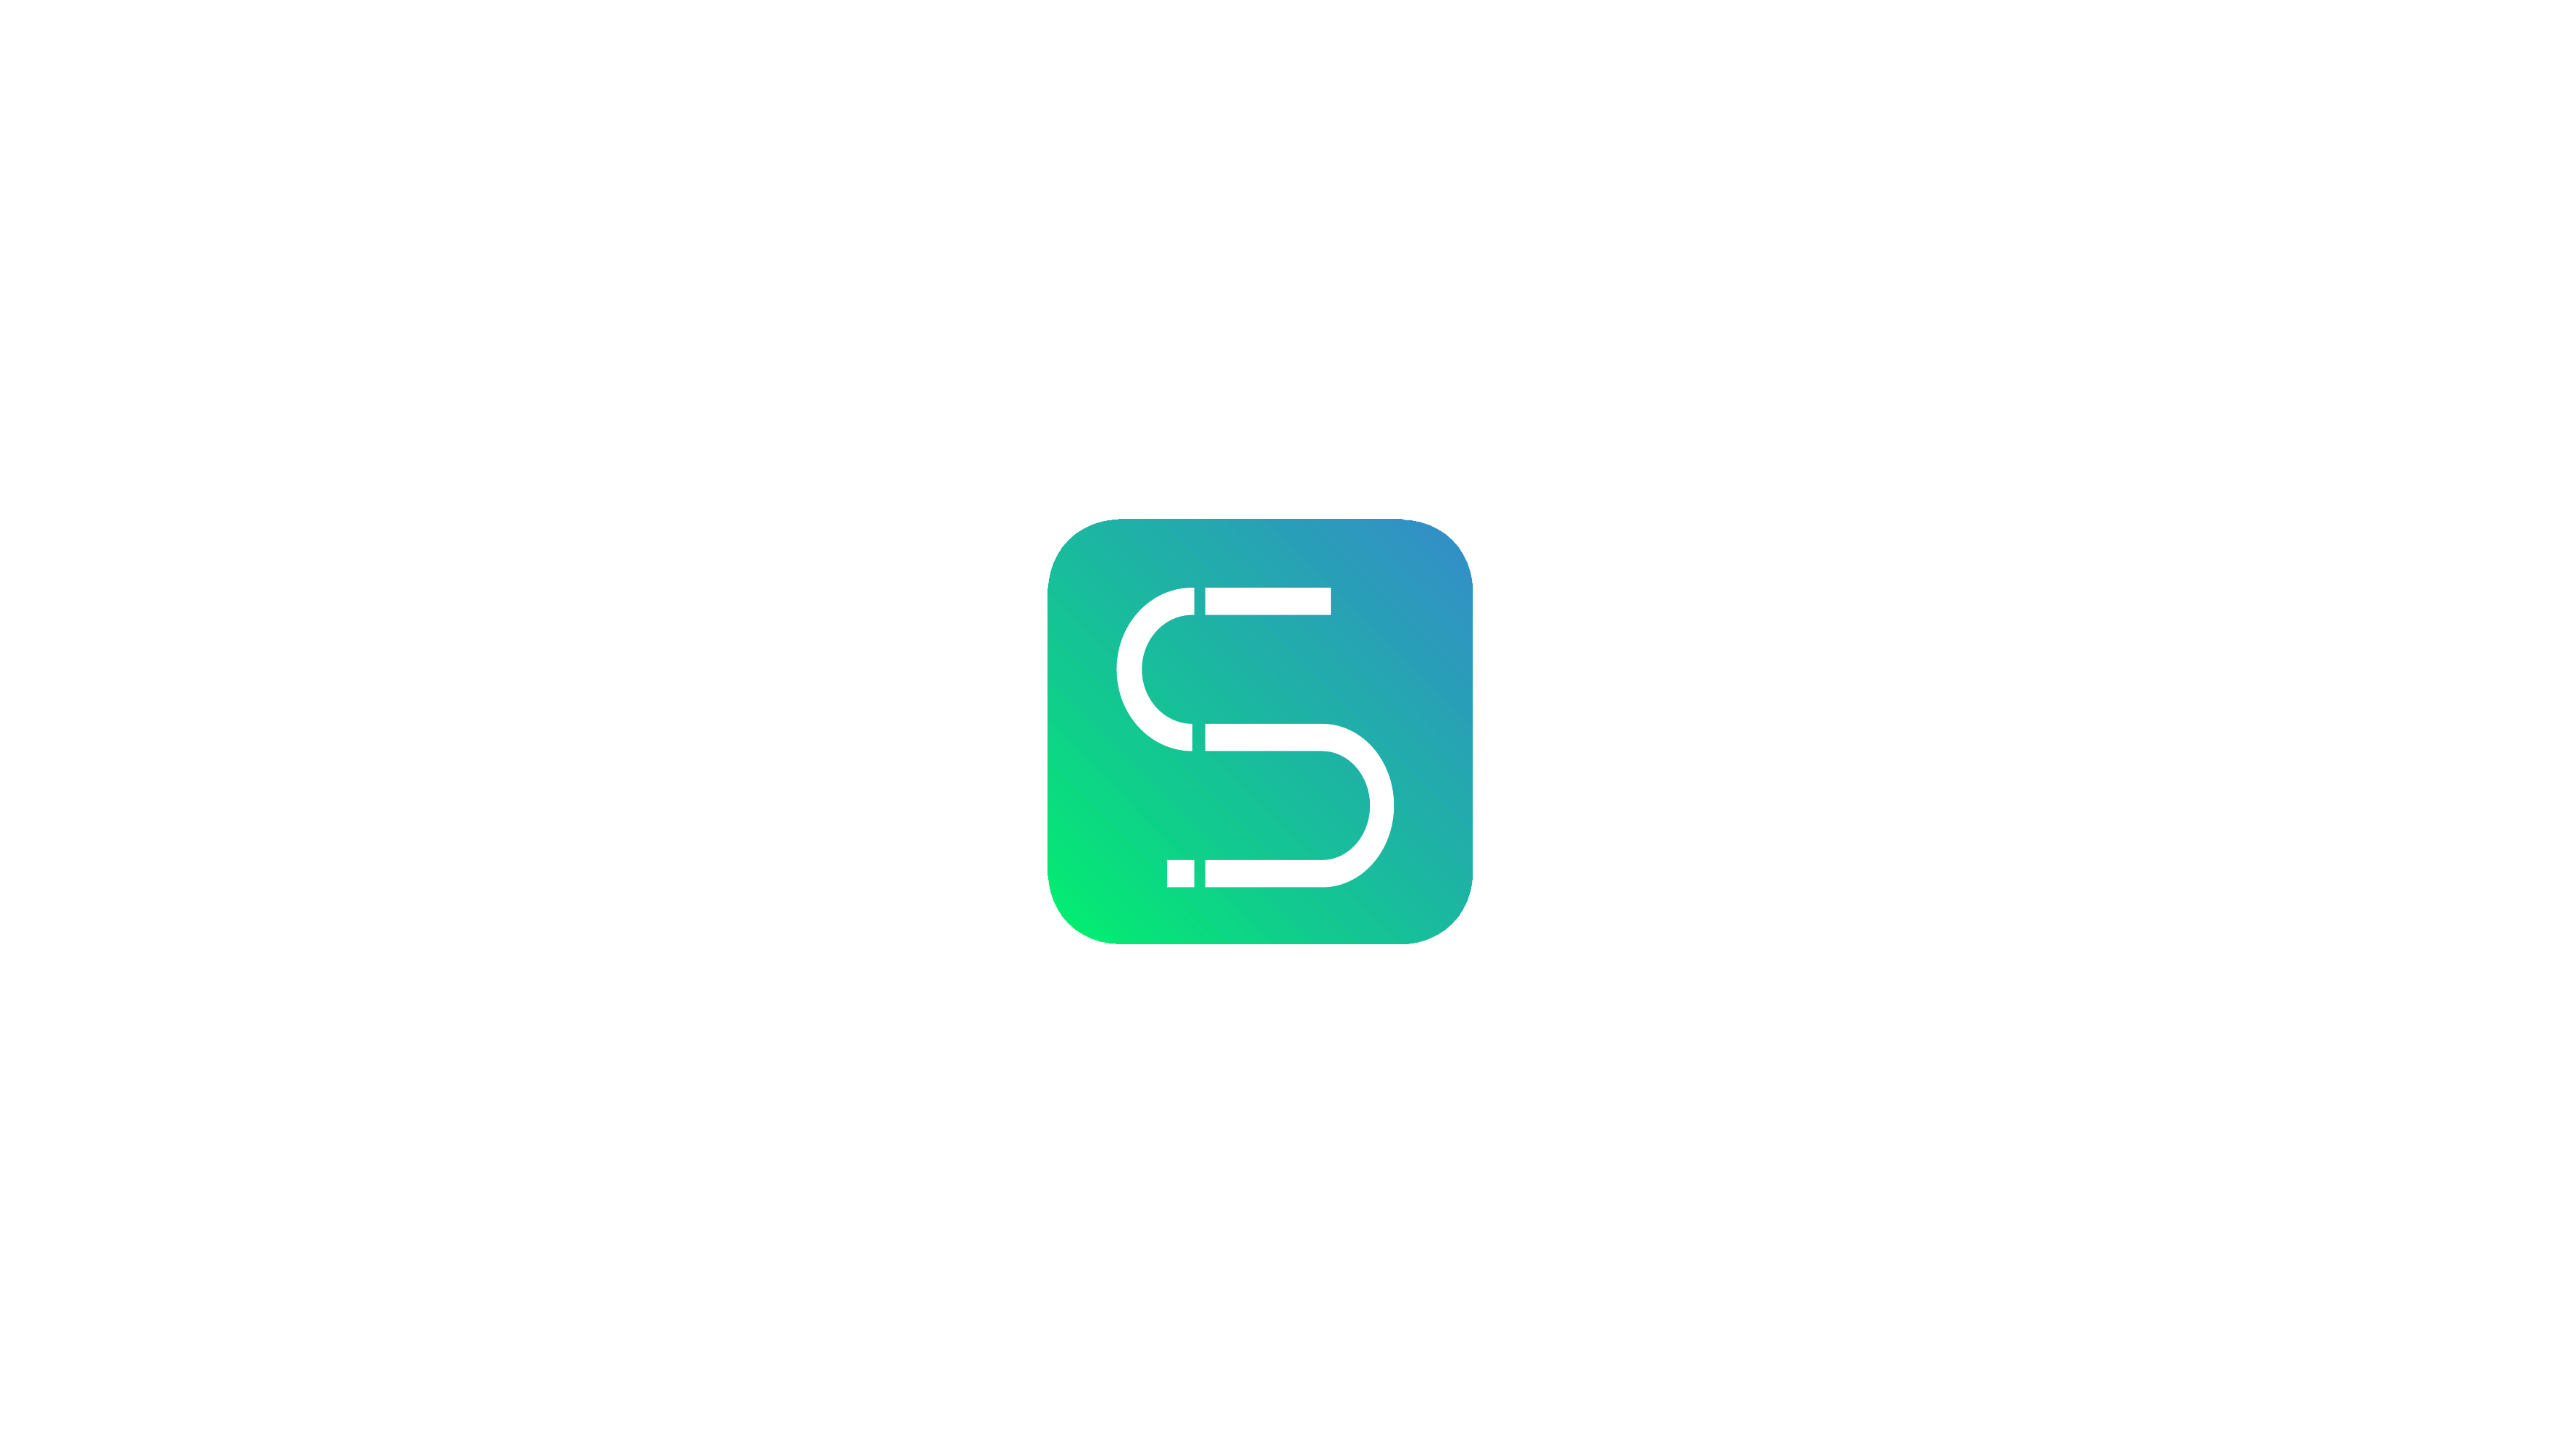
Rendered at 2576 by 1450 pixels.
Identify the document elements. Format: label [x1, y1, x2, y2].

text_box [1047, 519, 1473, 944]
